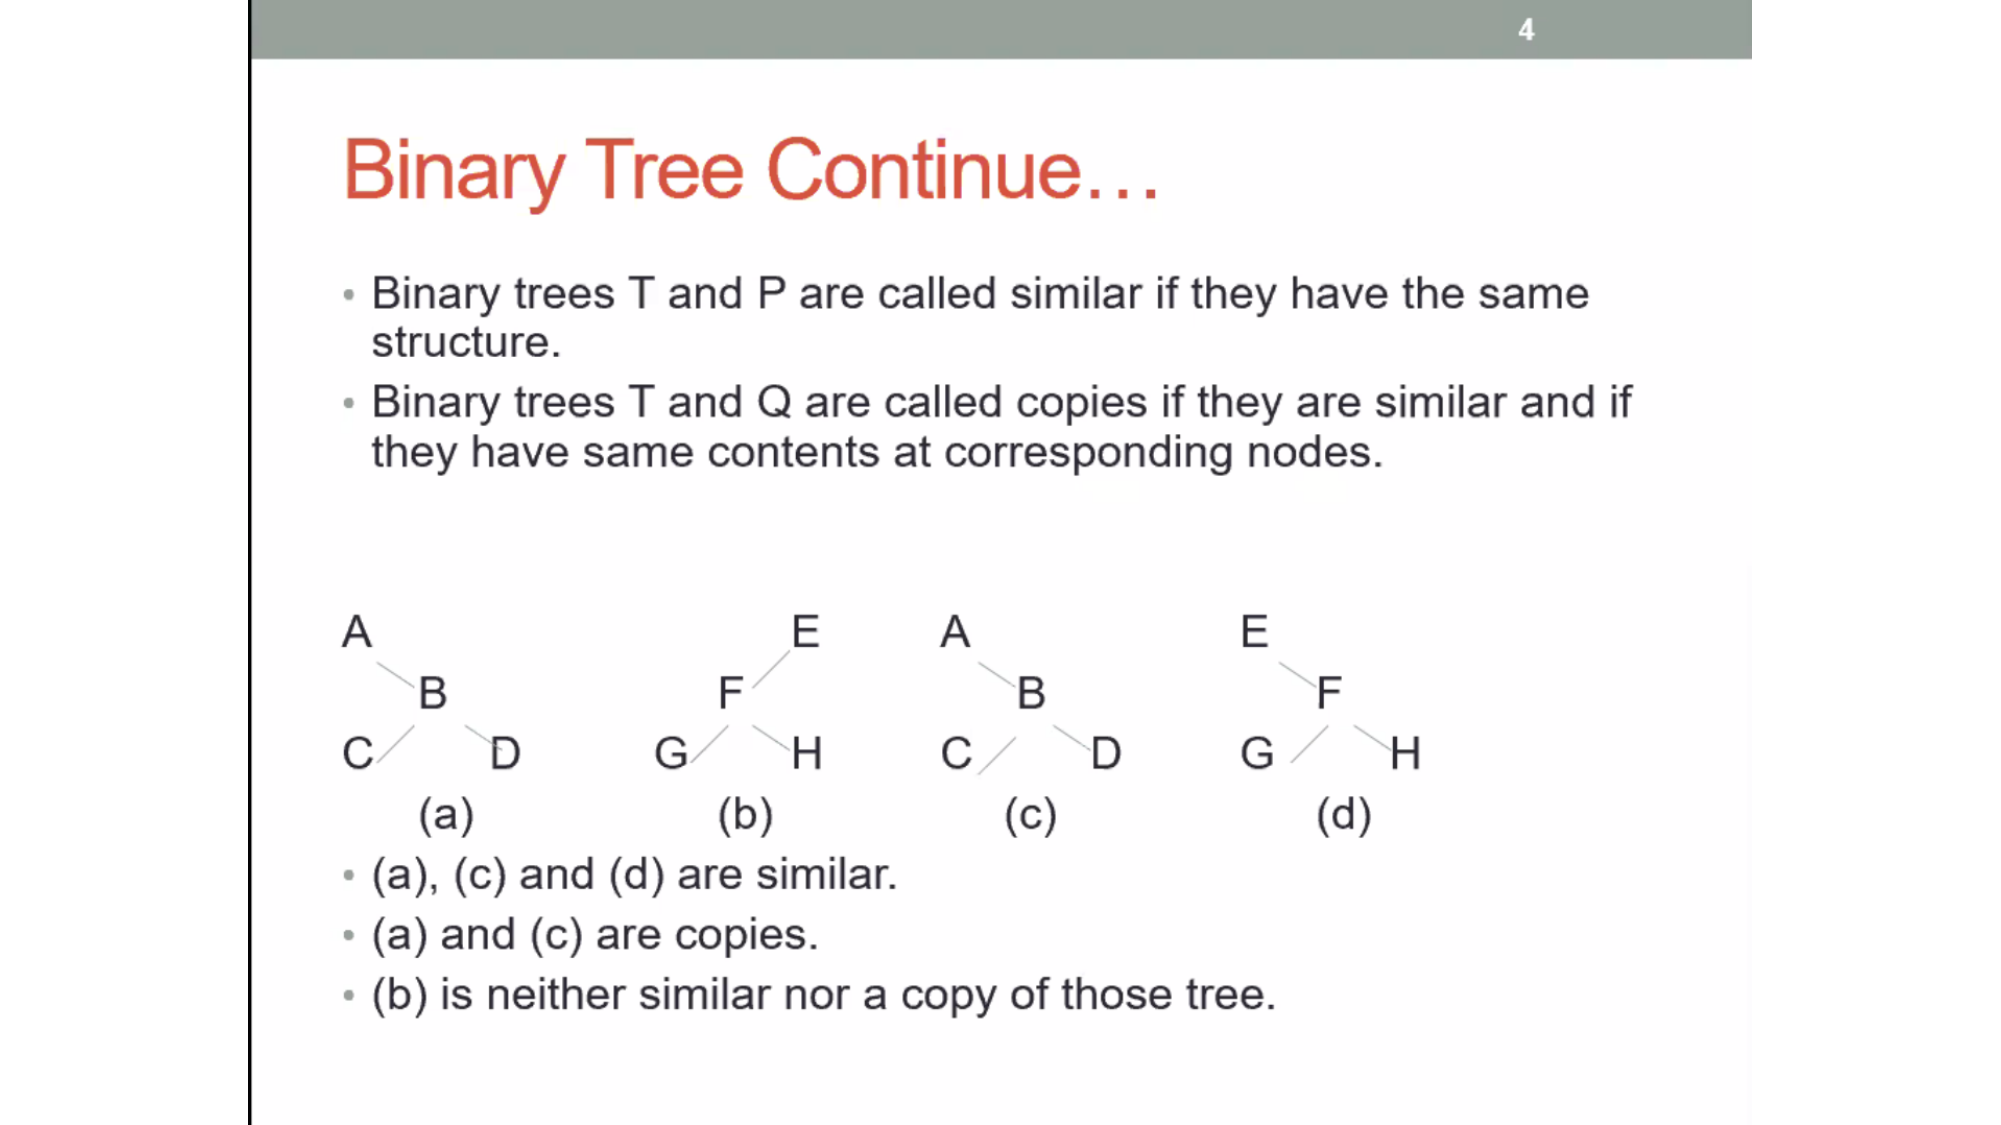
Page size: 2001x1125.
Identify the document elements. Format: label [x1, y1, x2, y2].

picture [248, 0, 1752, 1125]
